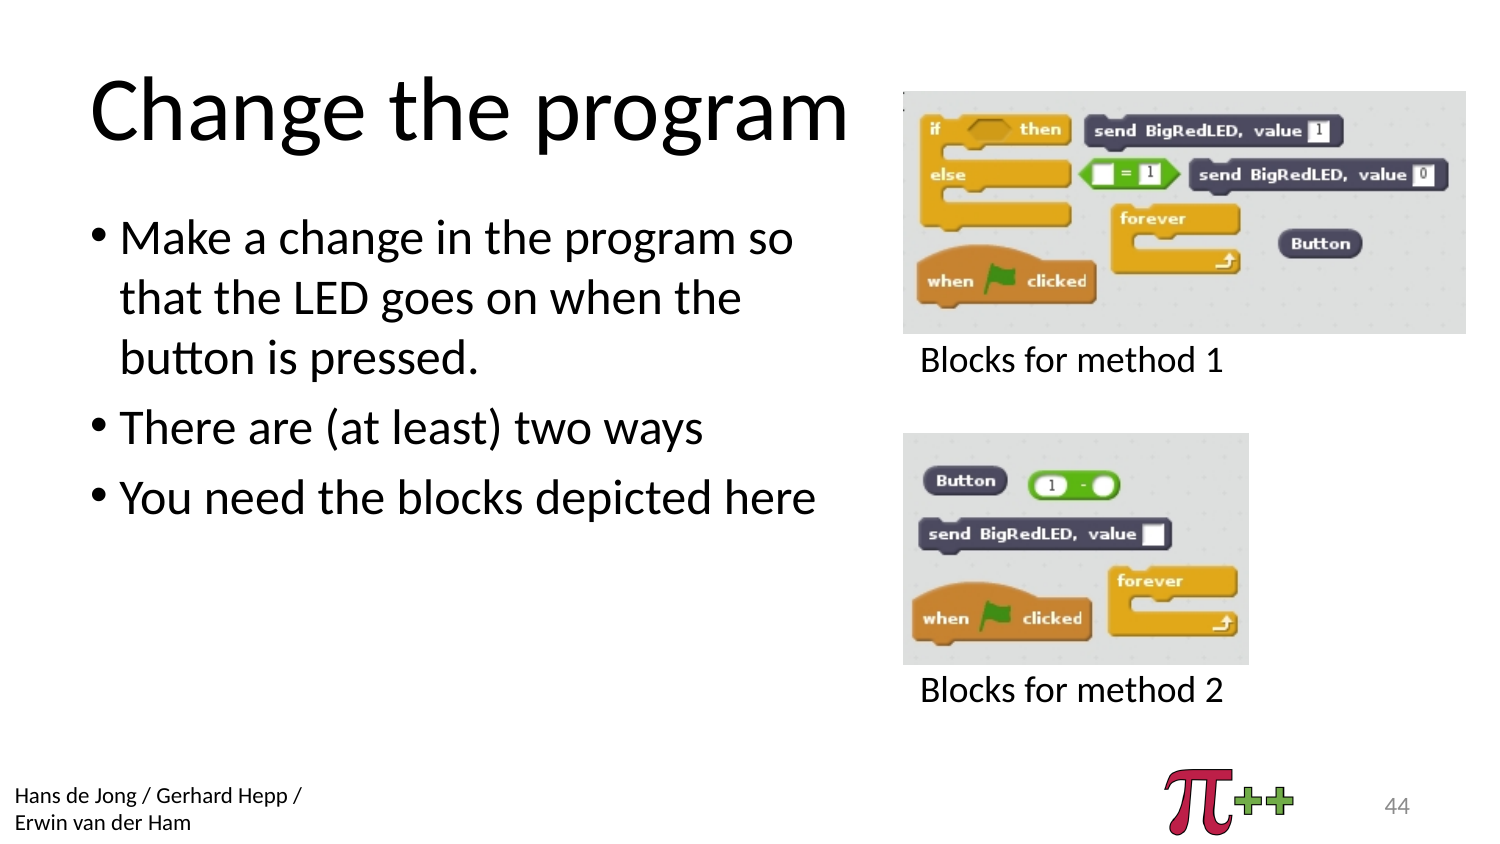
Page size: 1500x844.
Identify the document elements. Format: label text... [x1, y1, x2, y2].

text_box Blocks for method 1 [905, 342, 1240, 388]
list Make a change in the program so that the LED goes on when the button is pressed. There are (at least) two ways You need the blocks depicted here [75, 196, 833, 754]
title Change the program [75, 33, 1425, 175]
slide_number 44 [1340, 782, 1425, 827]
text_box Blocks for method 2 [905, 672, 1240, 718]
picture [903, 90, 1467, 334]
picture [1163, 768, 1294, 836]
picture [903, 433, 1250, 666]
